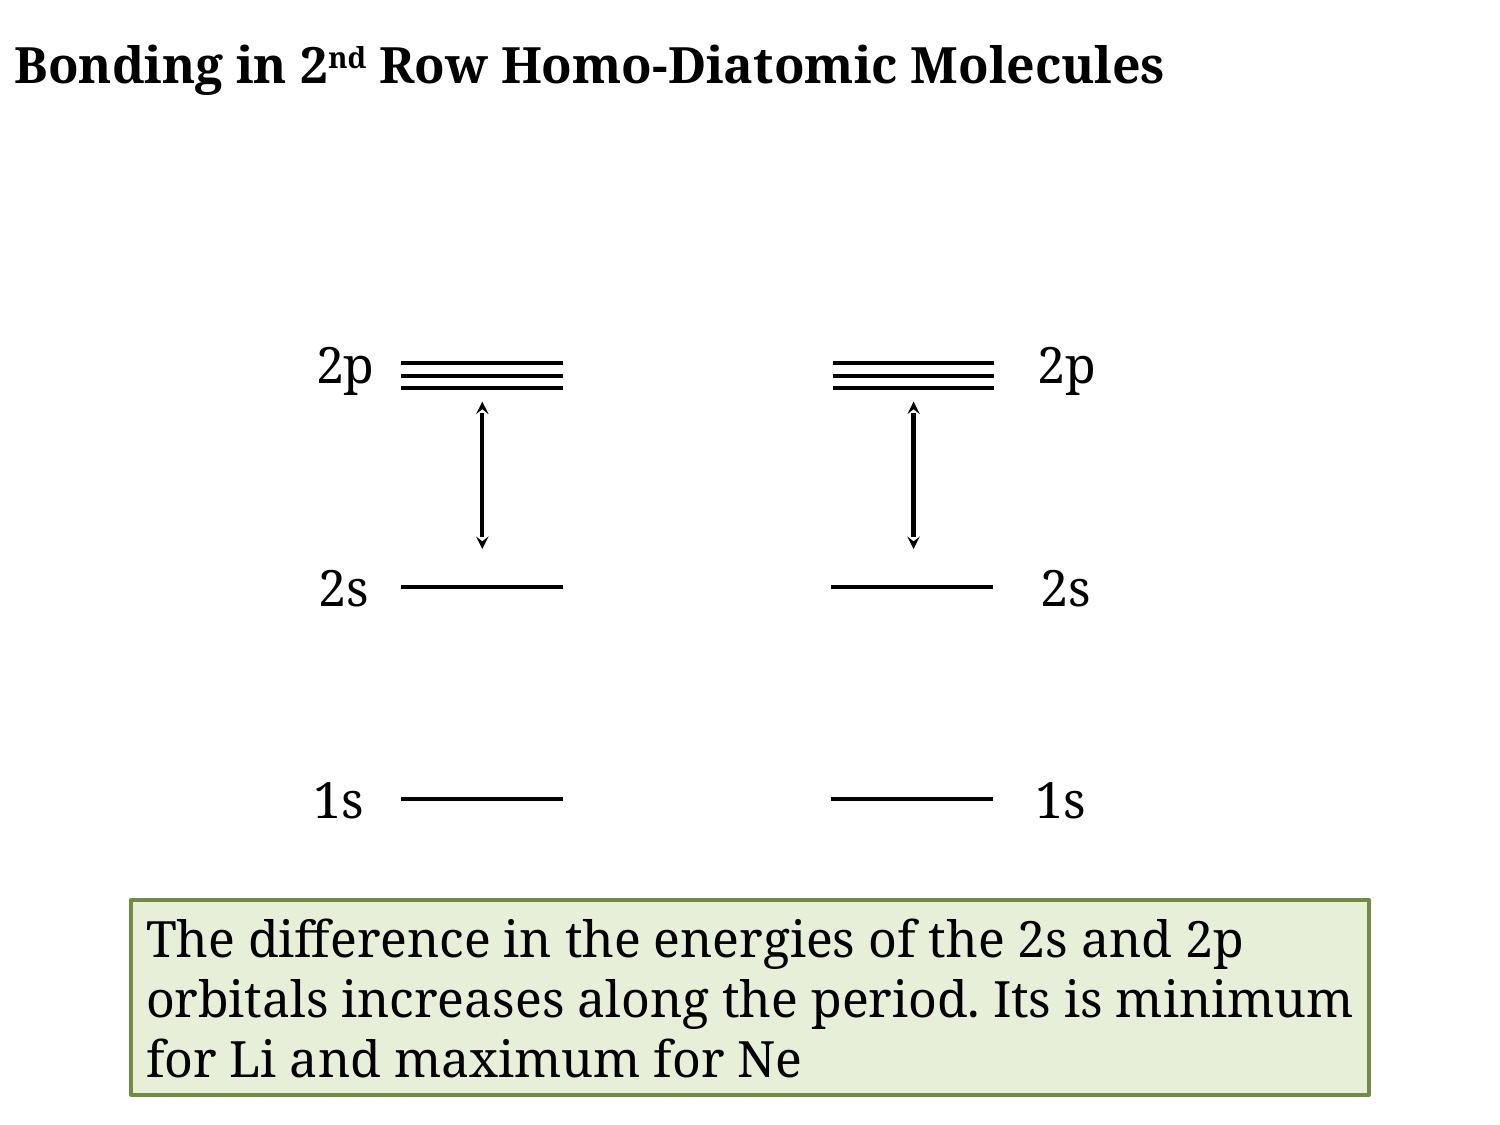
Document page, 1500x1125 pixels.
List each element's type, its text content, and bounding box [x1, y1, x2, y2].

text_box 2s [303, 548, 384, 624]
text_box 2p [301, 325, 390, 401]
text_box 1s [298, 761, 379, 836]
text_box 2p [1023, 325, 1112, 401]
text_box Bonding in 2nd Row Homo-Diatomic Molecules [0, 25, 1285, 101]
text_box The difference in the energies of the 2s and 2p orbitals increases along the period. Its is minimum for Li and maximum for Ne [129, 898, 1371, 1097]
text_box 2s [1025, 548, 1106, 624]
text_box 1s [1020, 761, 1101, 836]
